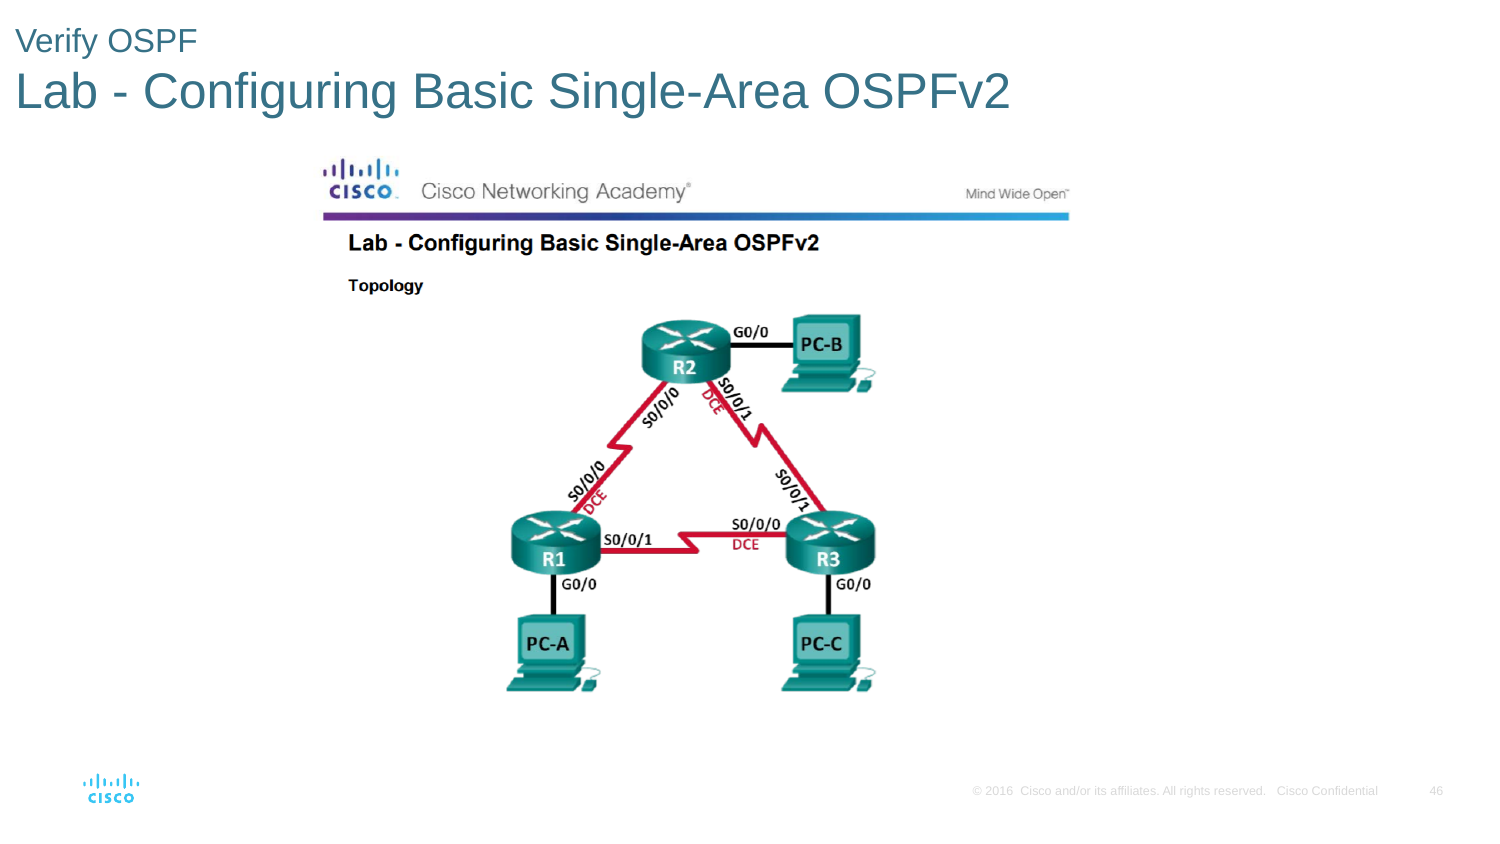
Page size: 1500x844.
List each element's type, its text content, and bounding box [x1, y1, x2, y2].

picture [303, 137, 1081, 711]
title Verify OSPF Lab - Configuring Basic Single-Area OSPFv2 [0, 6, 1500, 131]
